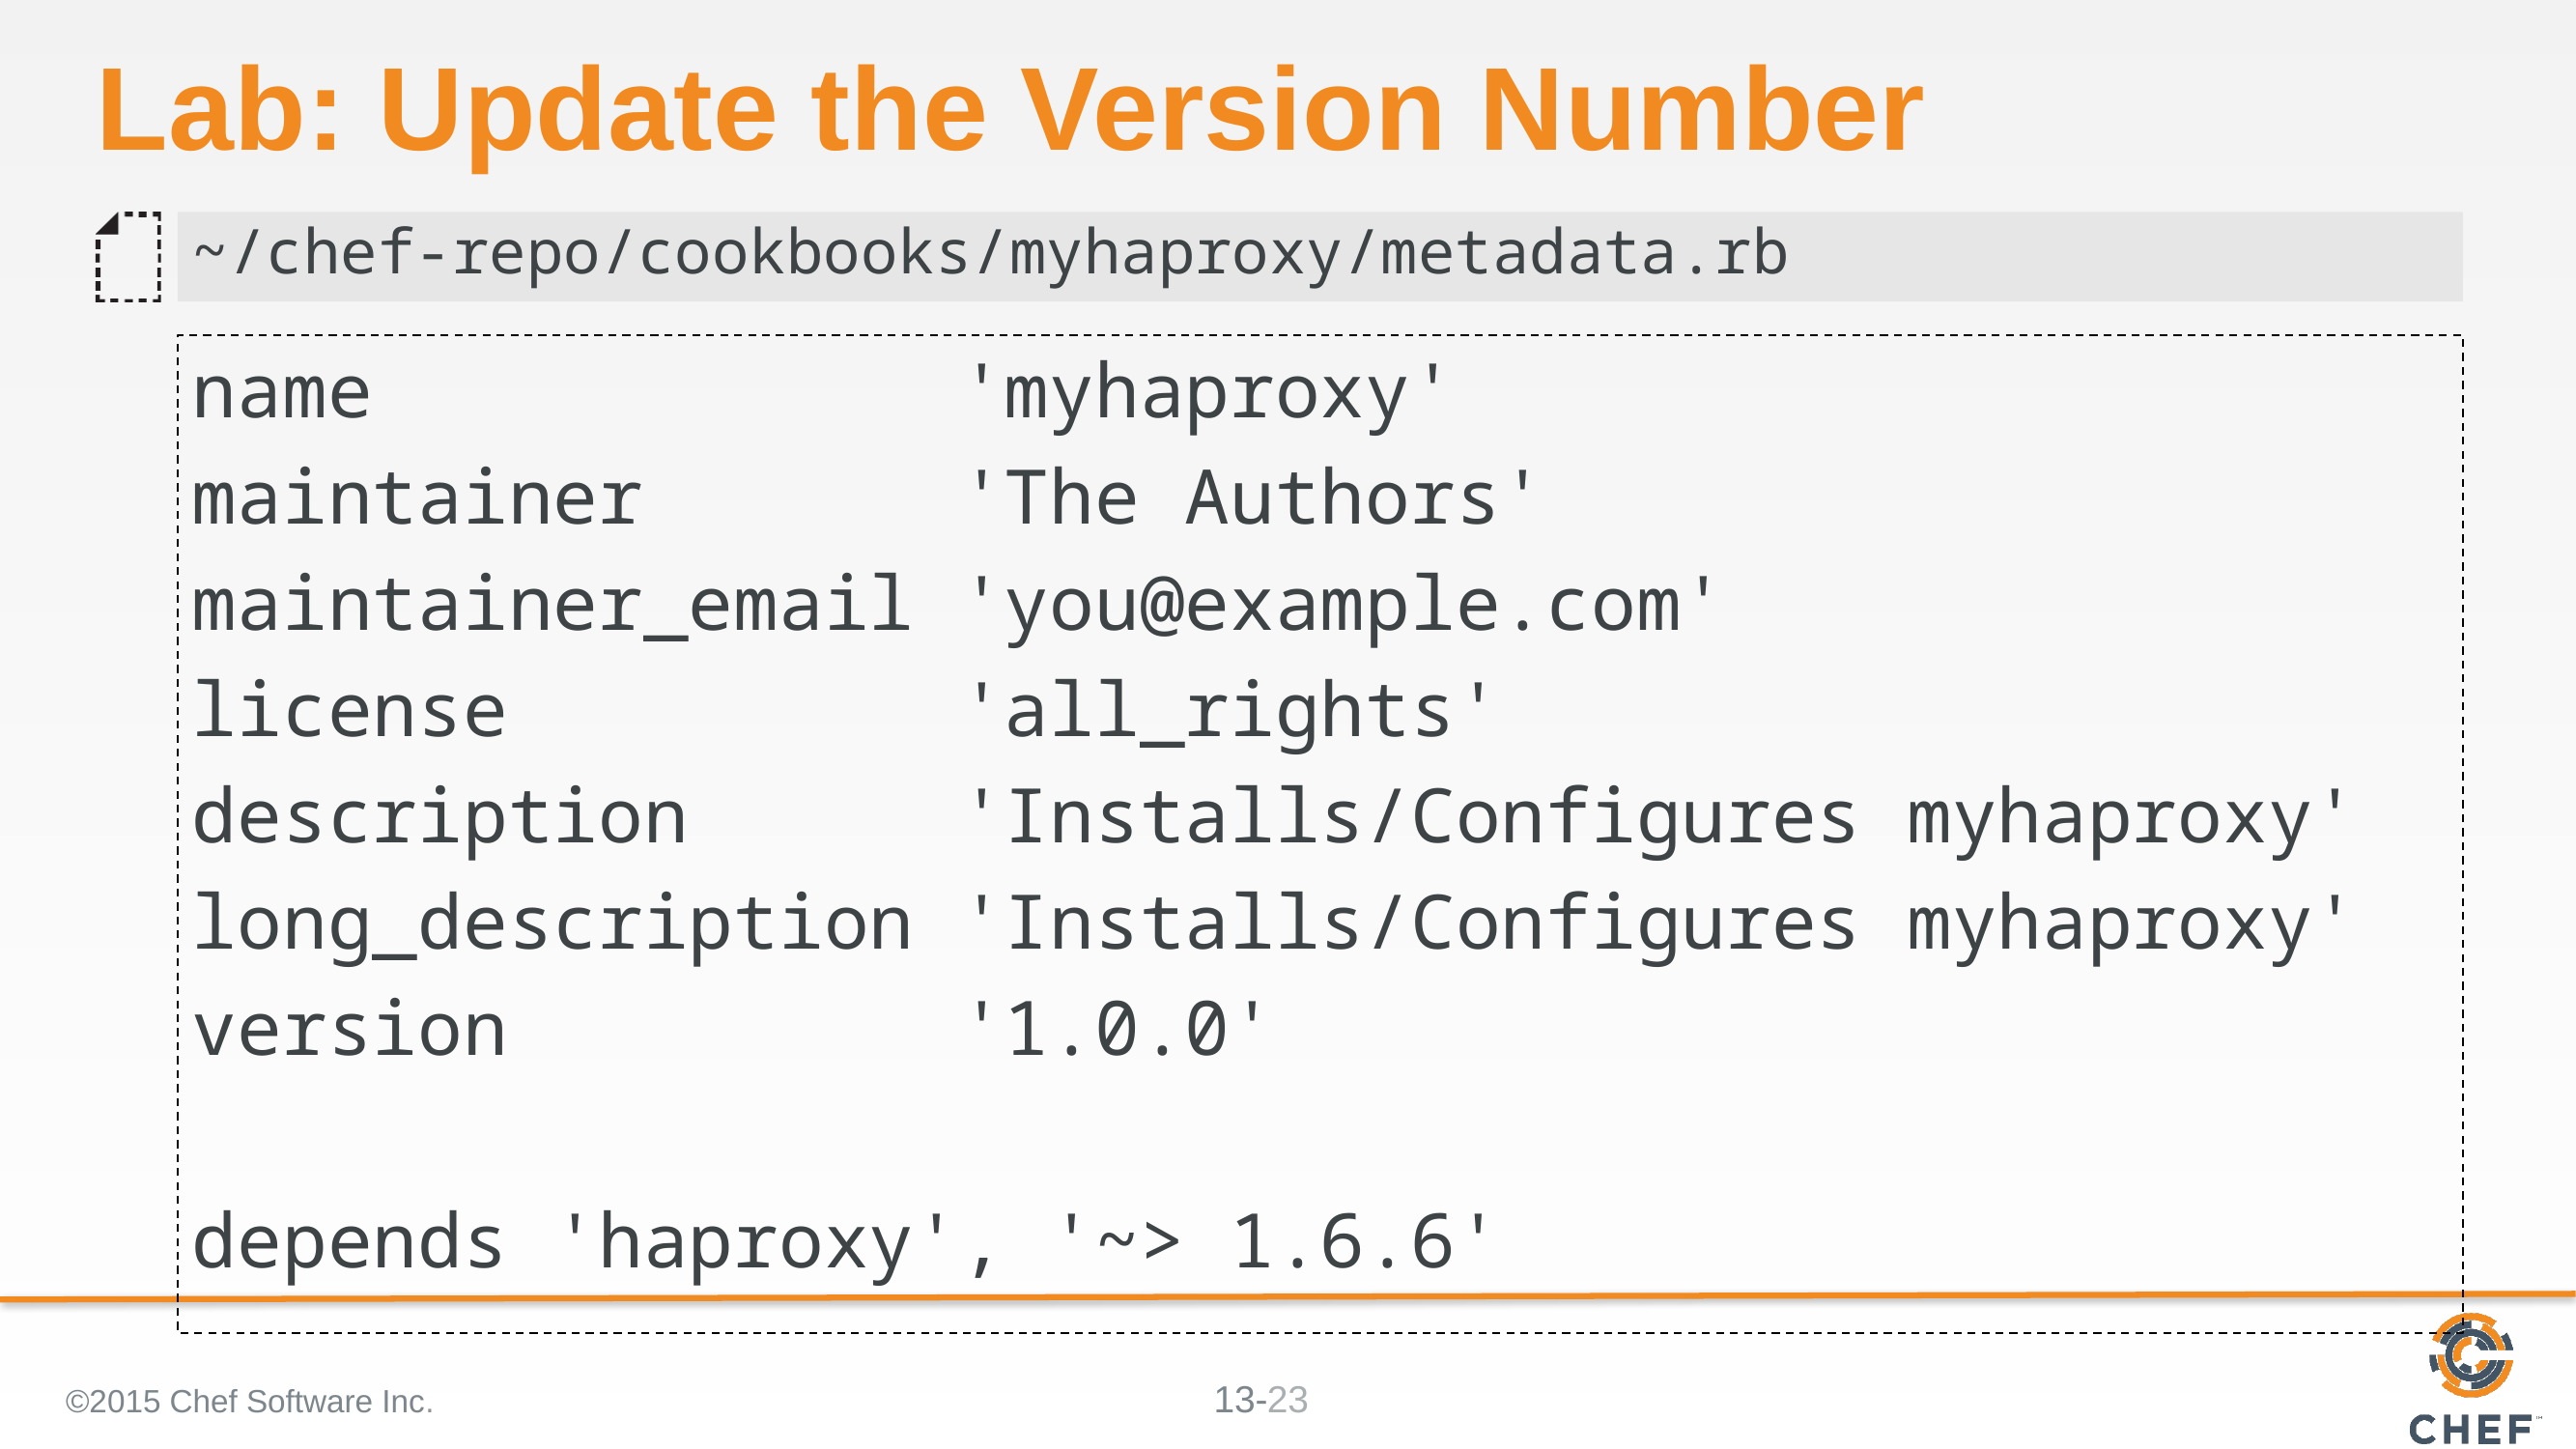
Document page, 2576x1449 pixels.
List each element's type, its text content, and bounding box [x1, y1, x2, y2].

list name 'myhaproxy' maintainer 'The Authors' maintainer_email 'you@example.com' license 'all_rights' description 'Installs/Configures myhaproxy' long_description 'Installs/Configures myhaproxy' version '1.0.0' depends 'haproxy', '~> 1.6.6' [177, 334, 2464, 1334]
footer ©2015 Chef Software Inc. [51, 1359, 952, 1440]
picture [2399, 1297, 2550, 1449]
list ~/chef-repo/cookbooks/myhaproxy/metadata.rb [177, 212, 2463, 302]
slide_number 23 [998, 1359, 1578, 1437]
title Lab: Update the Version Number [96, 48, 2463, 180]
